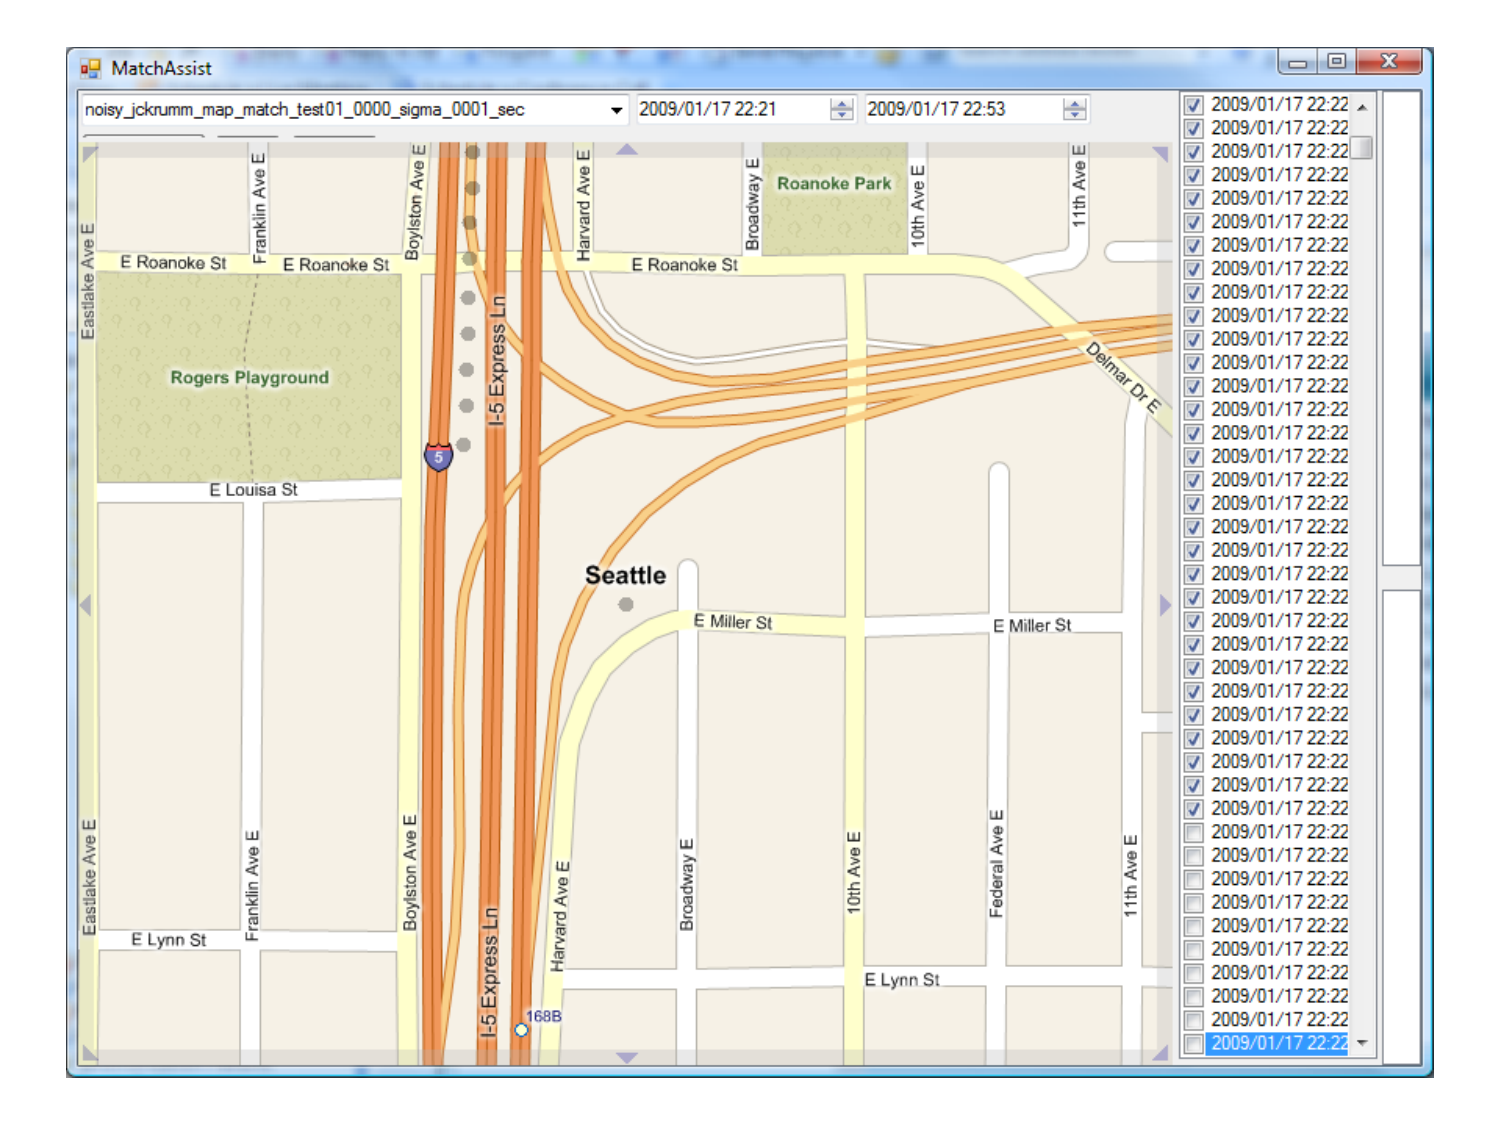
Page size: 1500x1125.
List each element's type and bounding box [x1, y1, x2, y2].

picture [66, 47, 1434, 1078]
